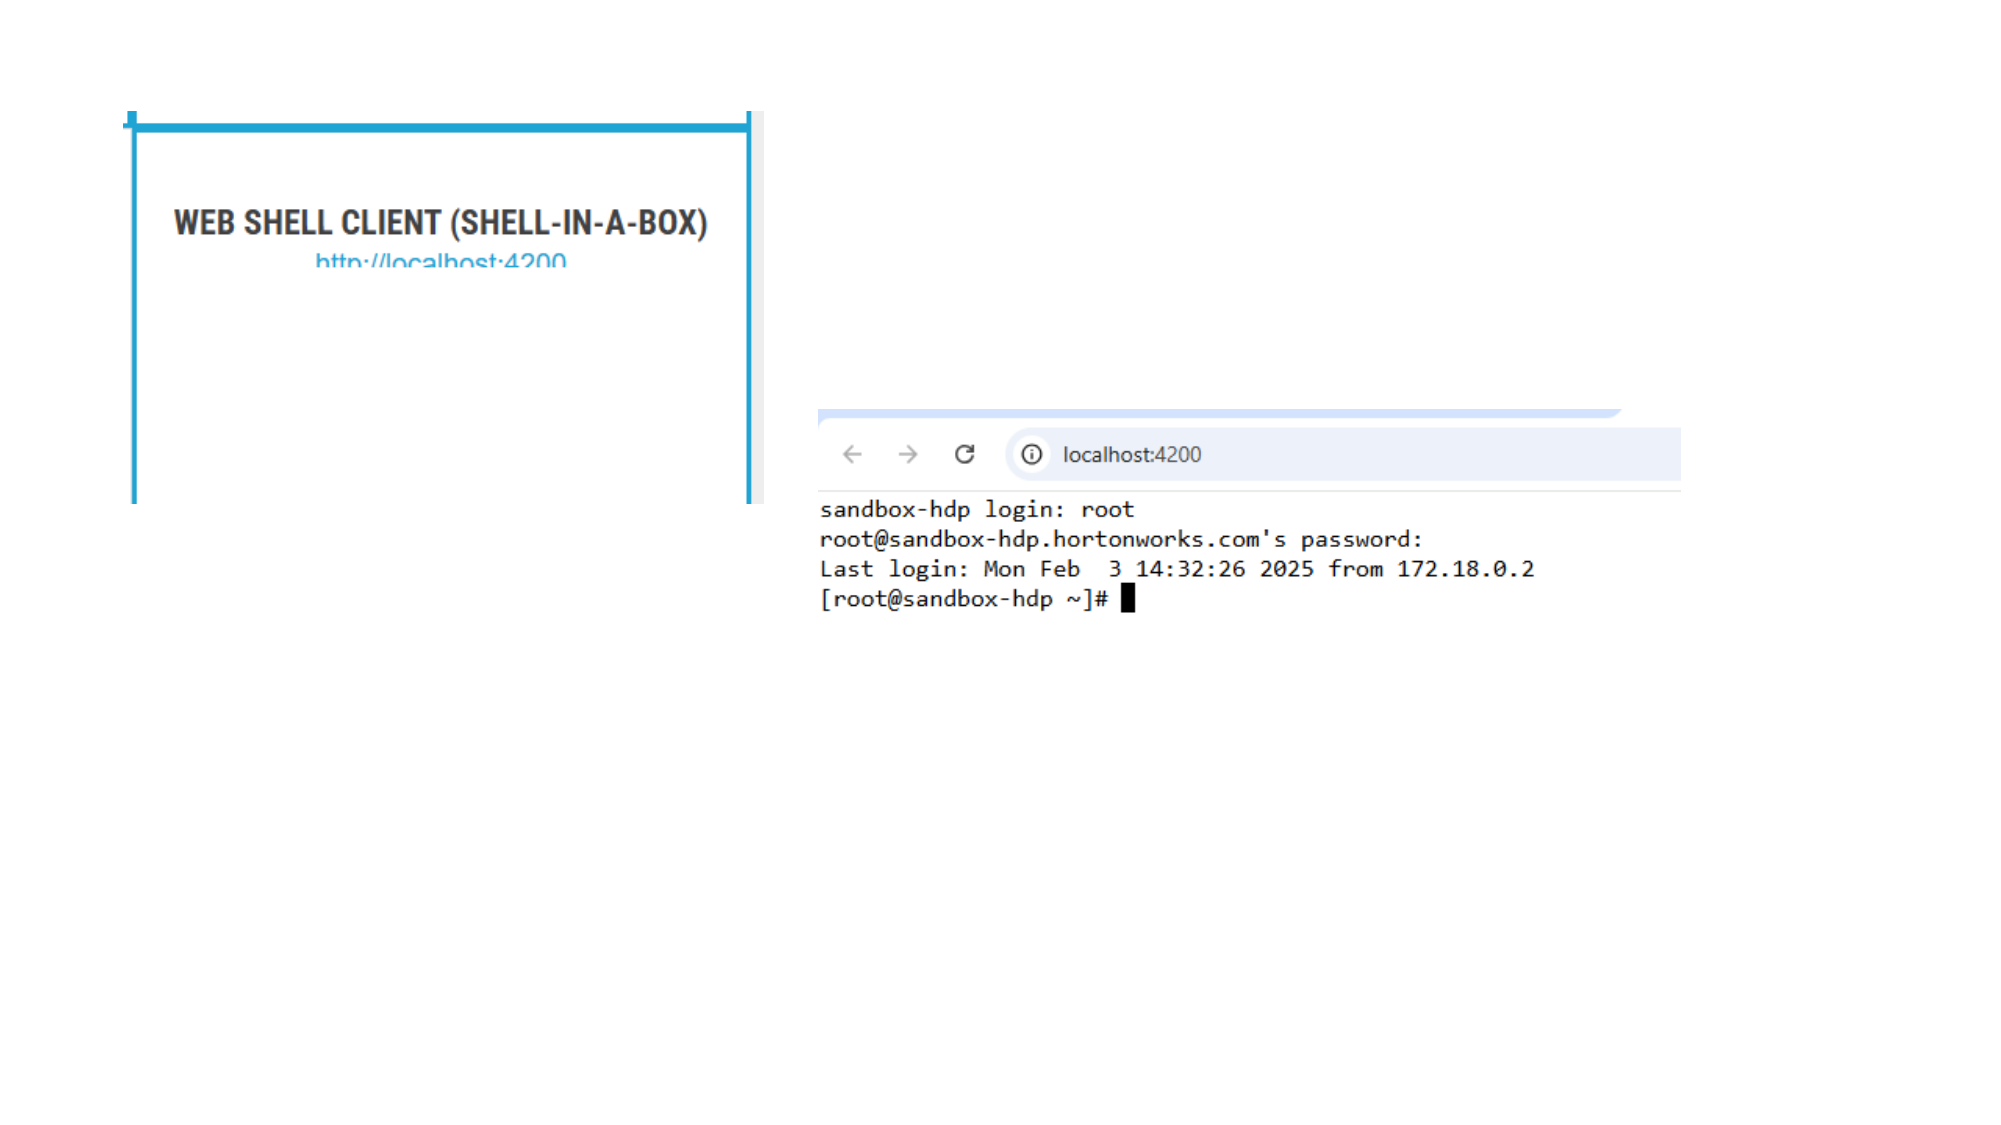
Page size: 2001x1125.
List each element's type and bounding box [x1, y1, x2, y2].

list [123, 111, 764, 504]
picture [818, 409, 1681, 757]
